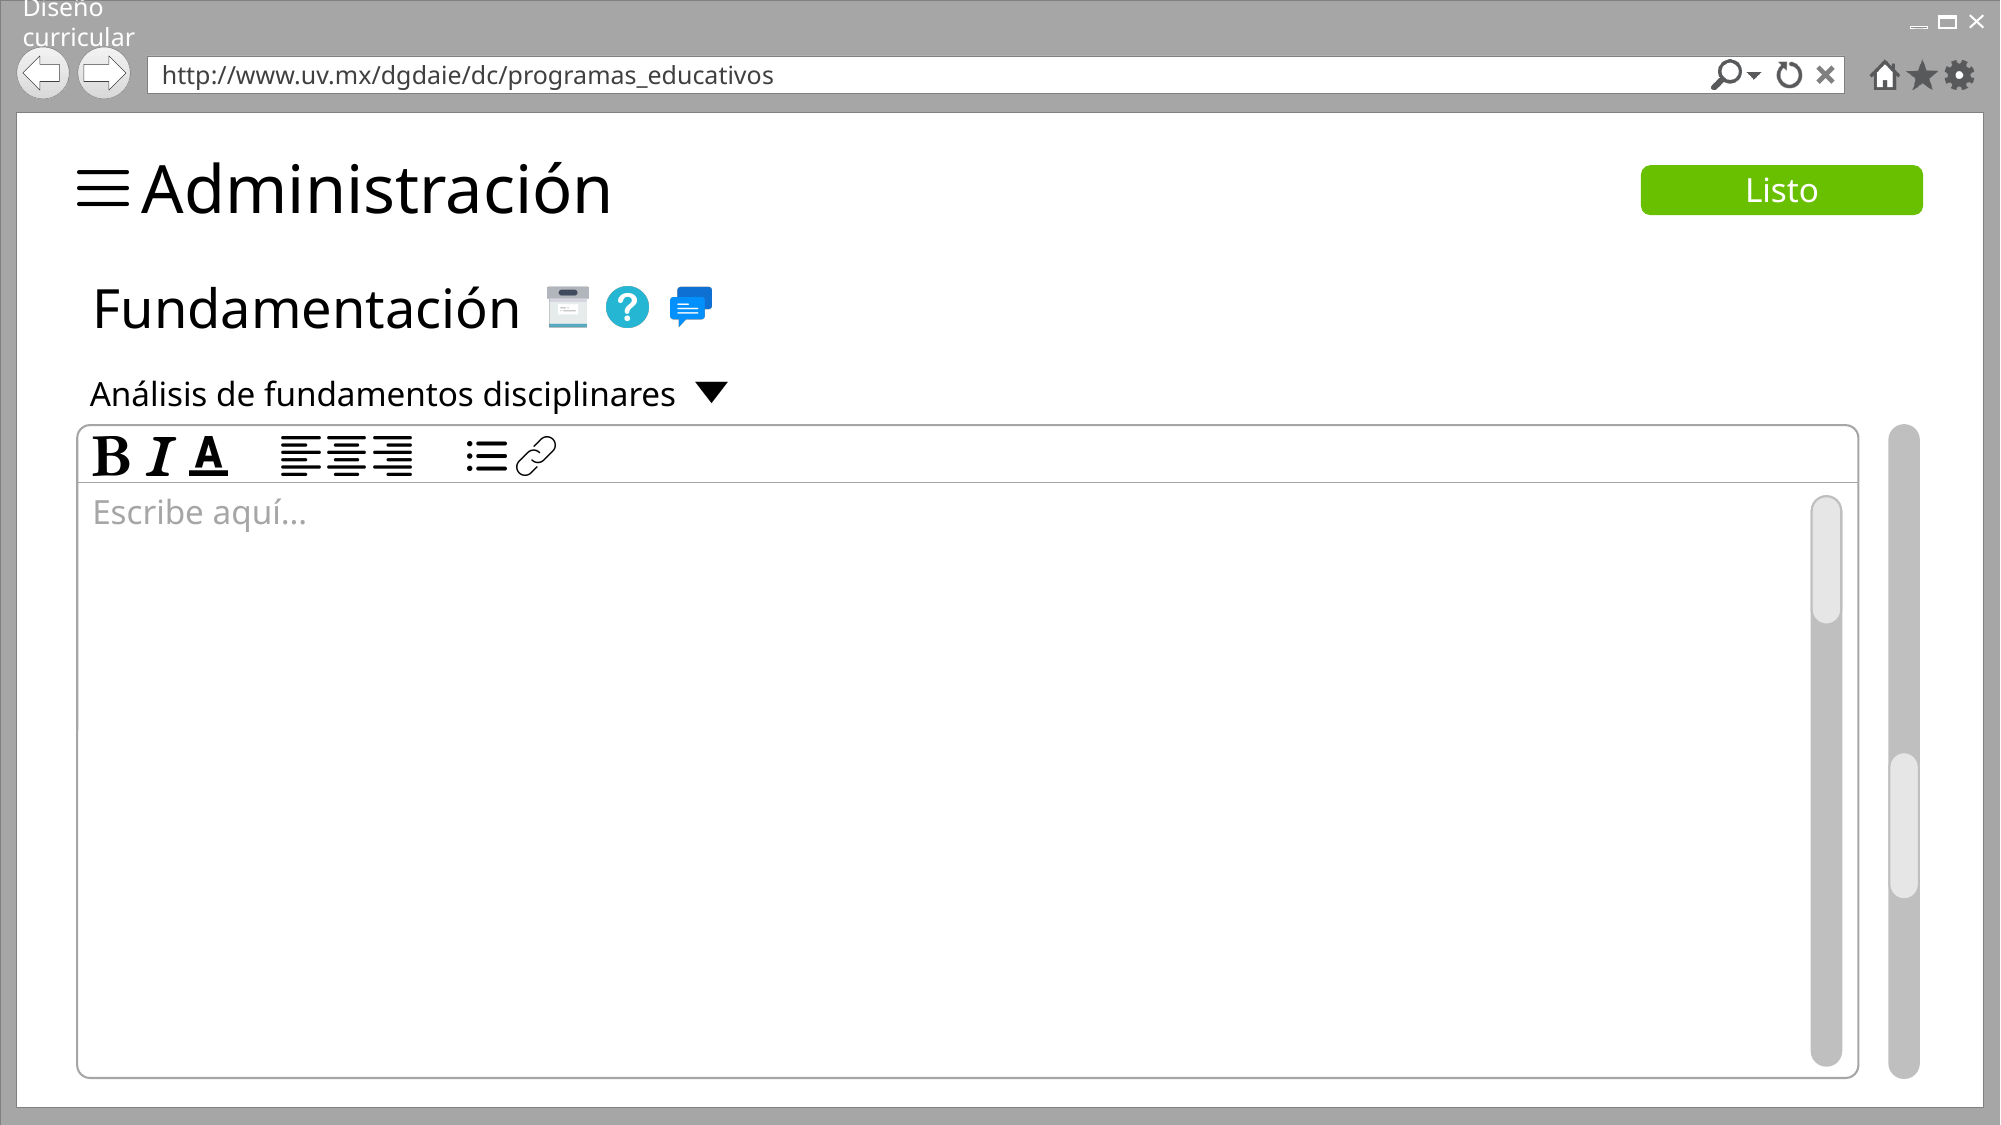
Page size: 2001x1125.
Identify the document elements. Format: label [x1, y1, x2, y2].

text_box [1889, 425, 1919, 1078]
picture [91, 436, 131, 476]
picture [77, 162, 129, 214]
picture [547, 286, 589, 328]
text_box [75, 369, 728, 418]
picture [467, 436, 507, 476]
picture [281, 436, 321, 476]
text_box [1641, 166, 1923, 215]
picture [373, 436, 412, 476]
picture [670, 286, 712, 328]
text_box [0, 0, 2000, 1125]
picture [327, 436, 366, 476]
picture [141, 437, 181, 477]
text_box [1811, 496, 1842, 1066]
picture [606, 286, 649, 328]
text_box [77, 425, 1859, 1078]
picture [189, 436, 228, 476]
picture [516, 436, 556, 476]
